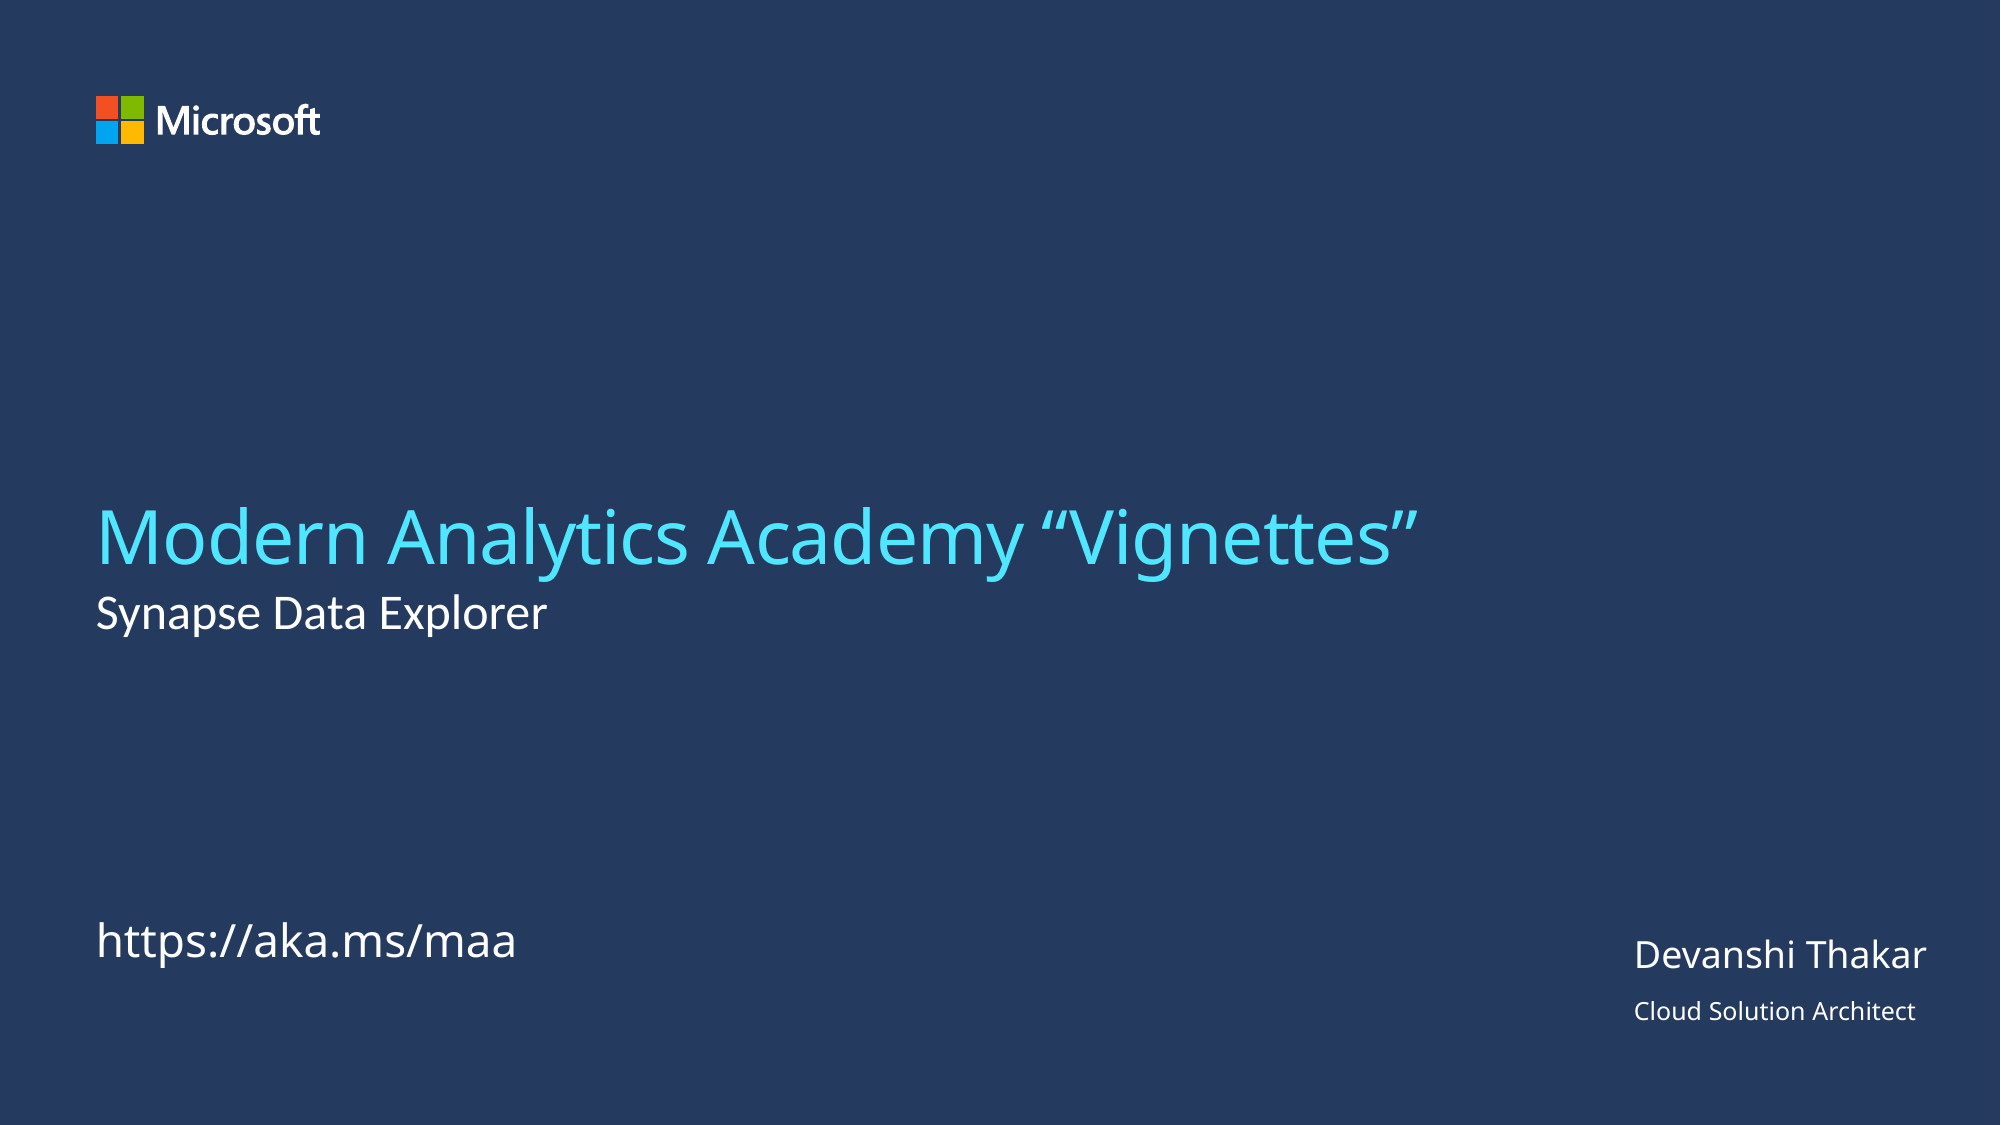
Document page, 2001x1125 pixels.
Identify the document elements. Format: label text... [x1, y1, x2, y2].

text_box Cloud Solution Architect [1633, 995, 1954, 1026]
list Synapse Data Explorer [95, 579, 1596, 641]
text_box Devanshi Thakar [1633, 930, 1989, 976]
text_box https://aka.ms/maa [95, 911, 1596, 967]
title Modern Analytics Academy “Vignettes” [95, 488, 1596, 579]
